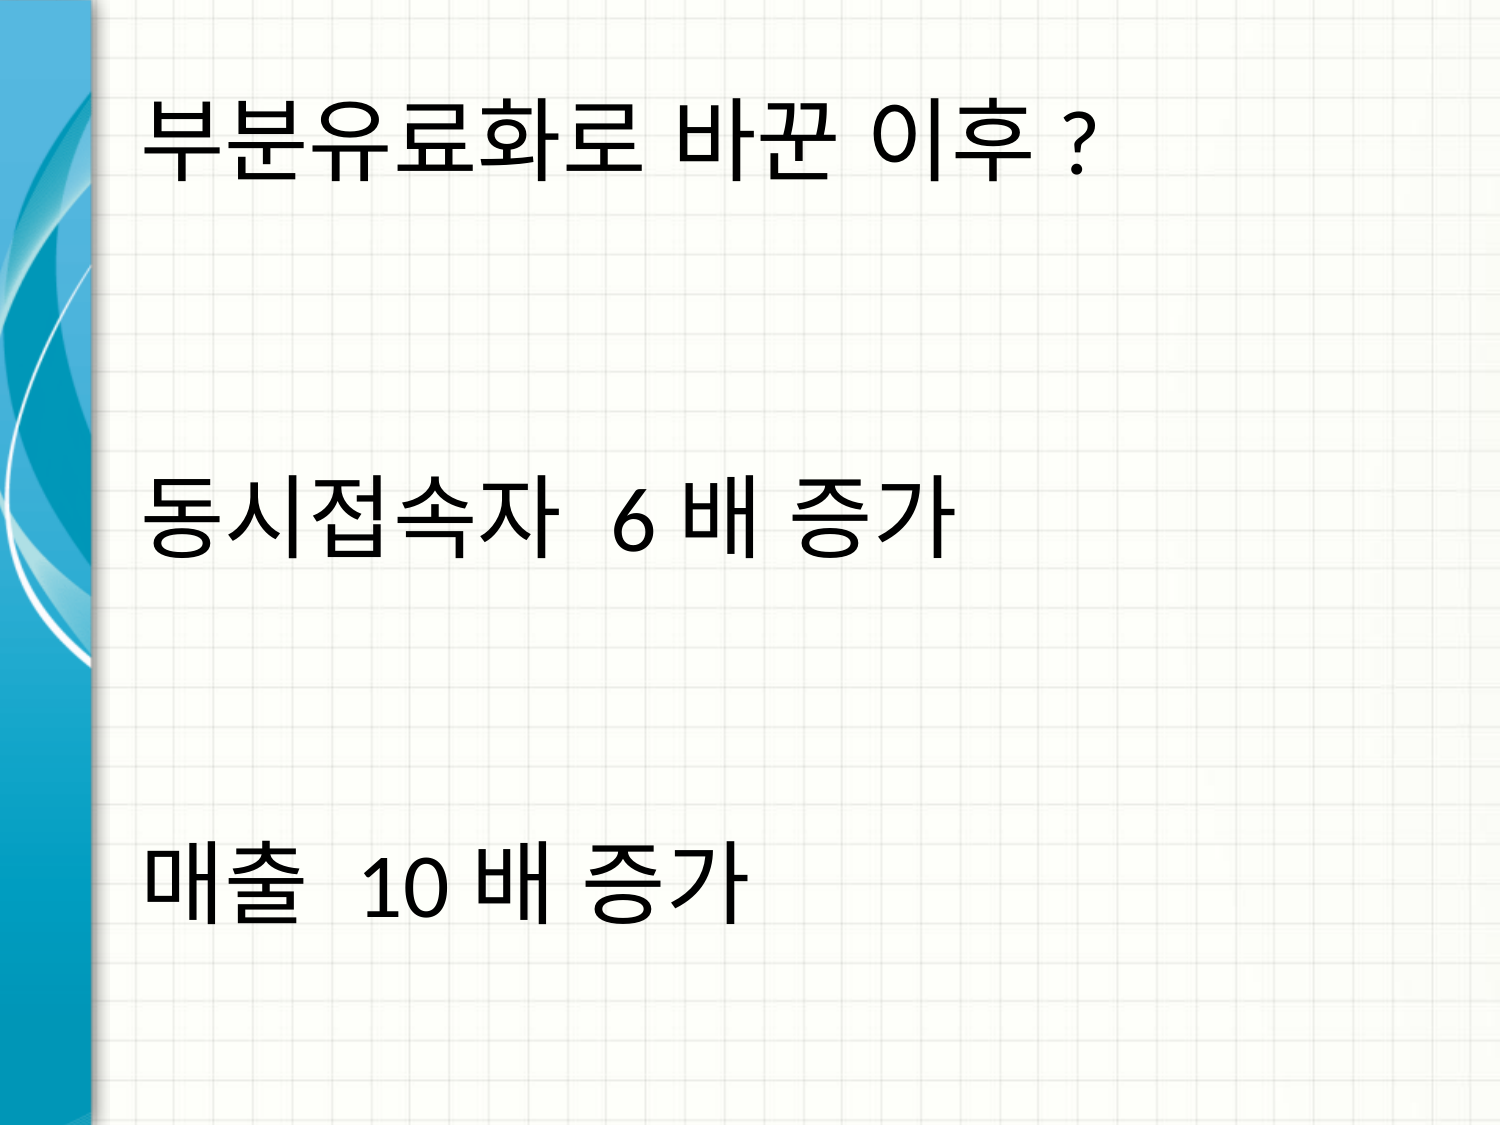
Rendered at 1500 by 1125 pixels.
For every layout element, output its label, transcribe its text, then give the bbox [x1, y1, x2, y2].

text_box 동시접속자 6배 증가 [125, 420, 1450, 609]
text_box 매출 10배 증가 [124, 786, 1046, 975]
picture [0, 0, 1500, 1125]
title 부분유료화로 바꾼 이후? [125, 44, 1450, 232]
